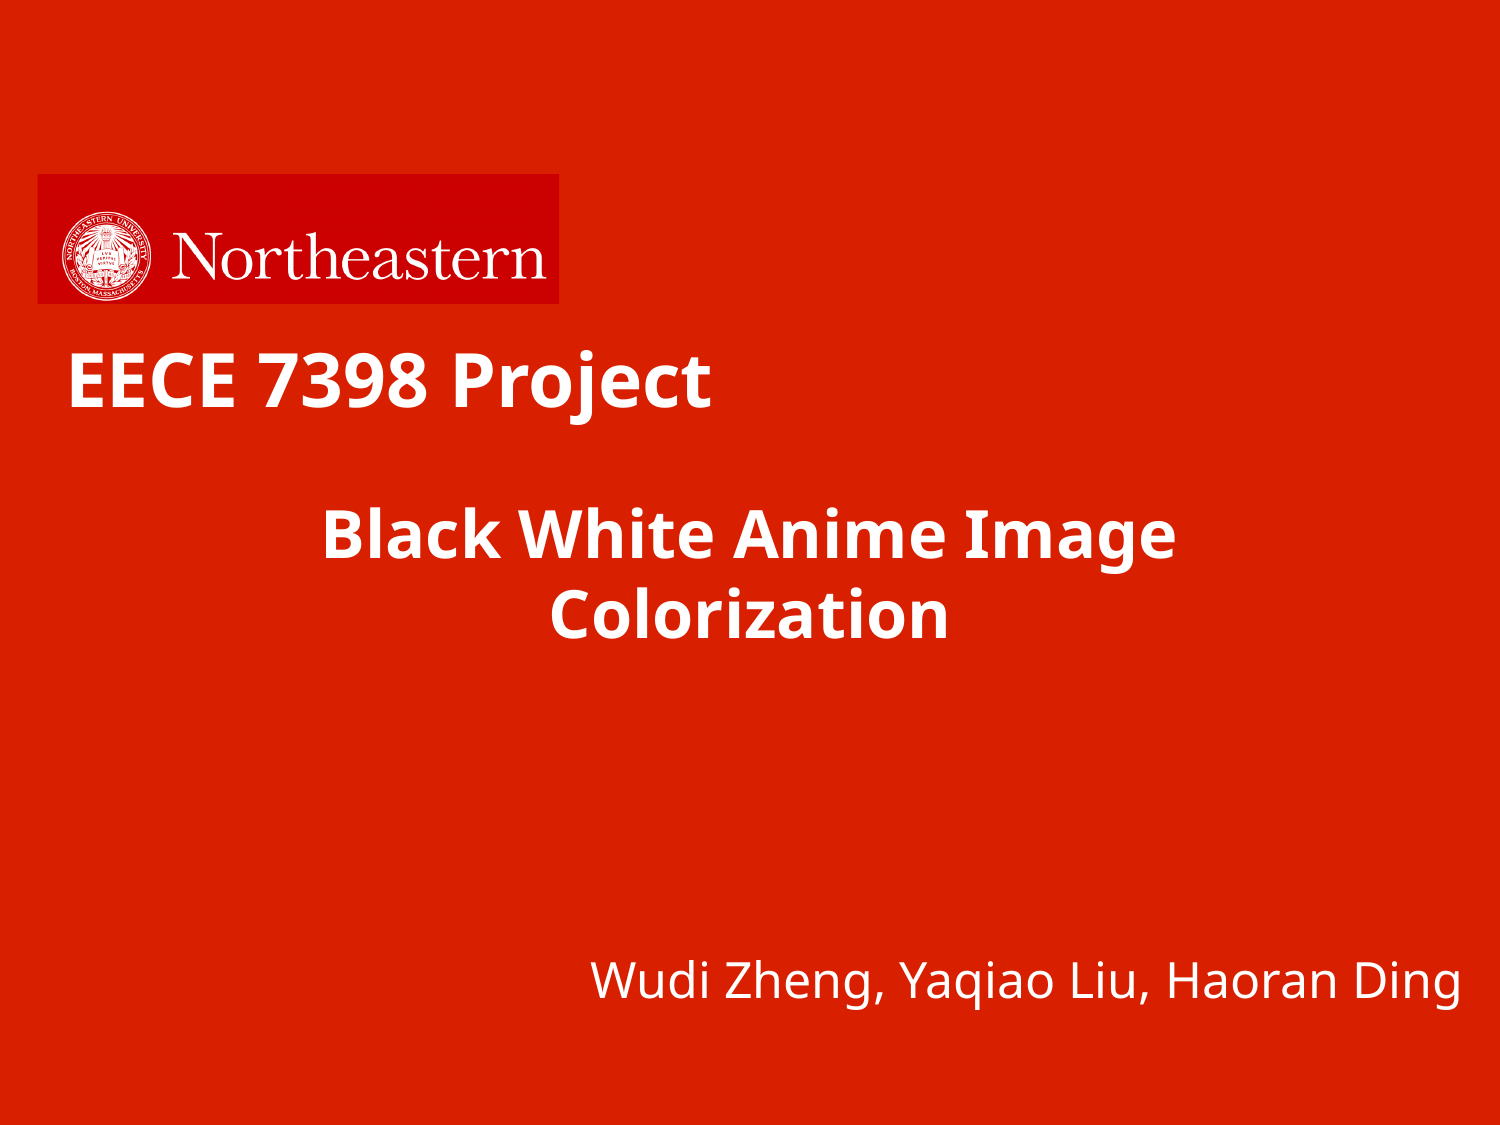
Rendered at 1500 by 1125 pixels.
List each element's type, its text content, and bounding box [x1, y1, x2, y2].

text_box Wudi Zheng, Yaqiao Liu, Haoran Ding [166, 941, 1479, 1012]
text_box EECE 7398 Project [50, 324, 1479, 421]
text_box Black White Anime Image Colorization [97, 484, 1403, 786]
picture [37, 174, 560, 304]
